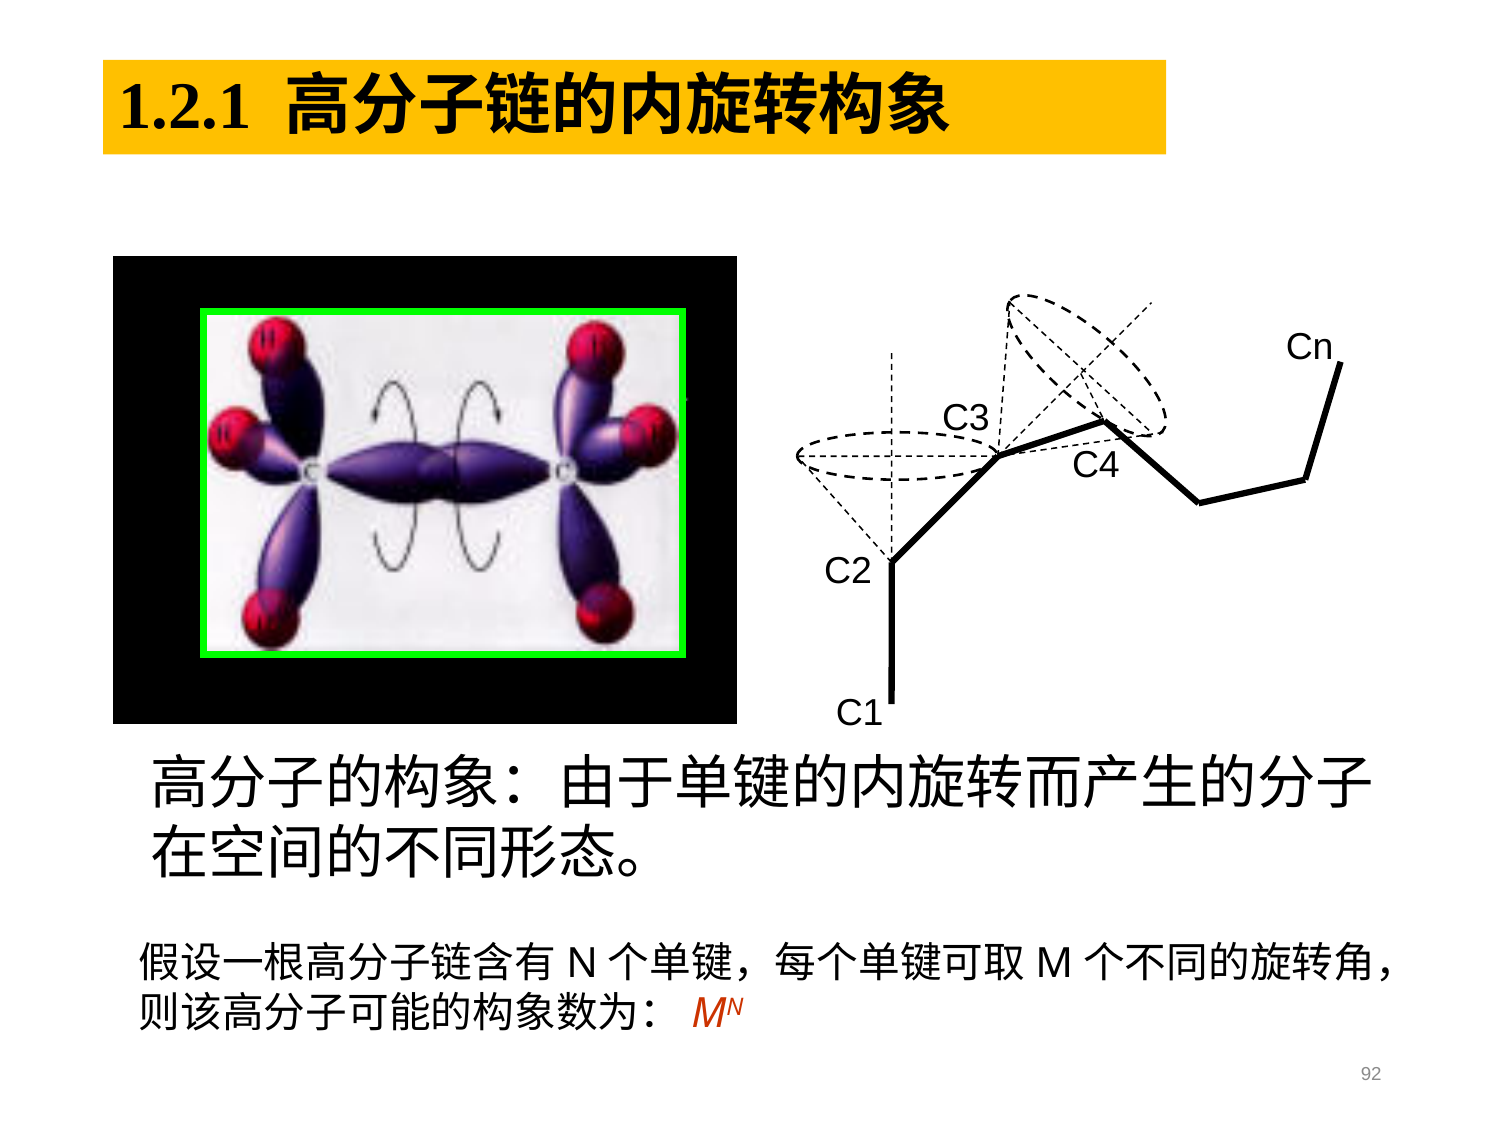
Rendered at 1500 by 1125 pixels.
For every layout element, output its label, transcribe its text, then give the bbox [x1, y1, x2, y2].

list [112, 255, 738, 725]
text_box [1007, 295, 1166, 437]
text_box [809, 538, 899, 741]
text_box 高分子的构象：由于单键的内旋转而产生的分子在空间的不同形态。 [135, 737, 1412, 893]
title 1.2.1 高分子链的内旋转构象 [103, 59, 1167, 155]
text_box C4 [1057, 432, 1135, 493]
text_box C3 [927, 385, 1005, 446]
picture [206, 314, 680, 652]
text_box 假设一根高分子链含有N个单键，每个单键可取M个不同的旋转角，则该高分子可能的构象数为：MN [123, 928, 1400, 1044]
slide_number 92 [1059, 1044, 1397, 1103]
text_box Cn [1271, 314, 1349, 374]
text_box [797, 432, 998, 480]
